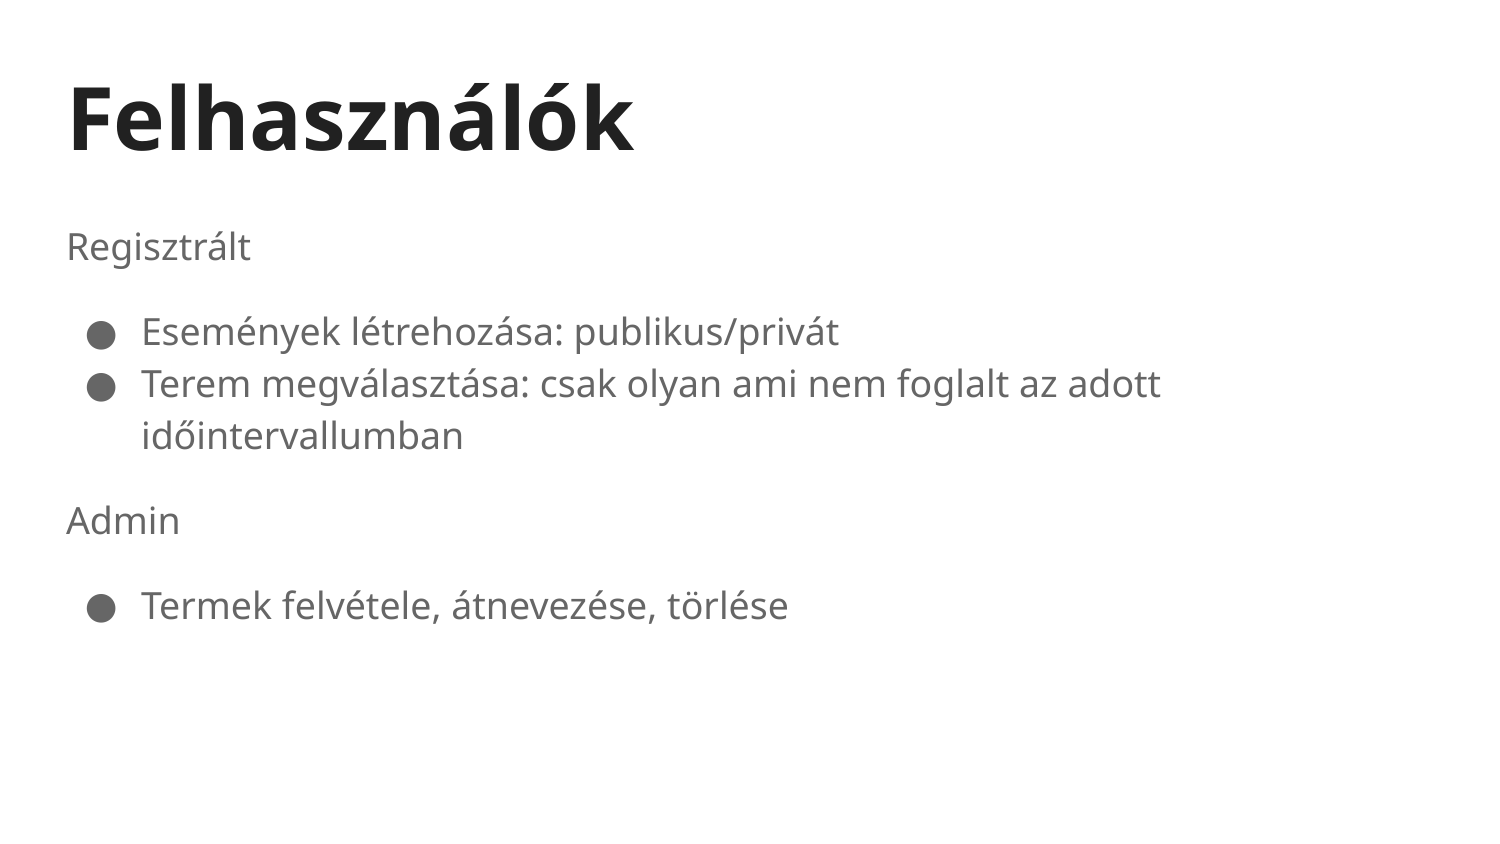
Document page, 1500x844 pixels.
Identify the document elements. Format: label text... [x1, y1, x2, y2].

title Felhasználók [51, 48, 1449, 180]
list Regisztrált Események létrehozása: publikus/privát Terem megválasztása: csak olyan ami nem foglalt az adott időintervallumban Admin Termek felvétele, átnevezése, törlése [51, 201, 1449, 750]
